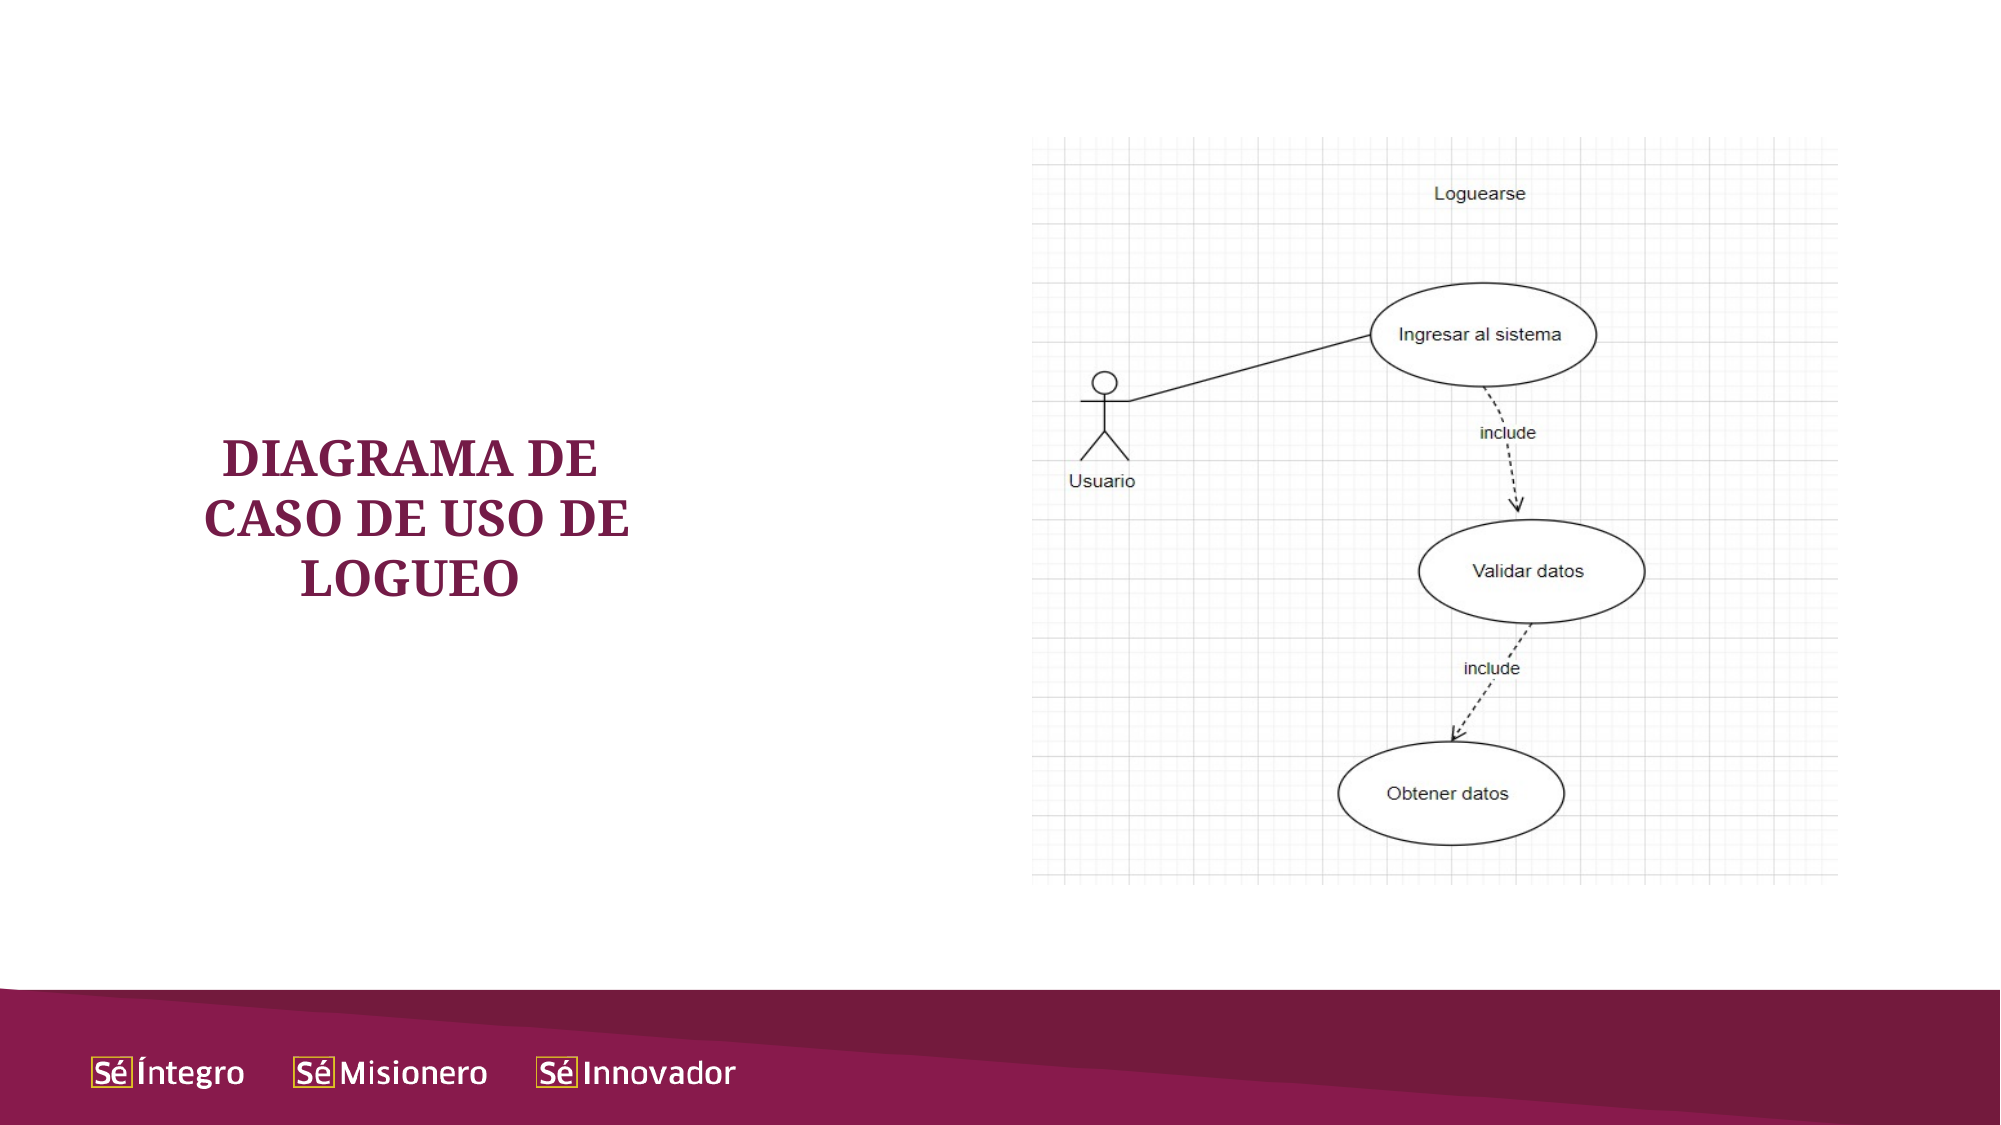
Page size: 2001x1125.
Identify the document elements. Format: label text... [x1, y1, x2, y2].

picture [0, 962, 2000, 1125]
text_box DIAGRAMA DE CASO DE USO DE LOGUEO [80, 410, 754, 621]
picture [1032, 137, 1839, 886]
